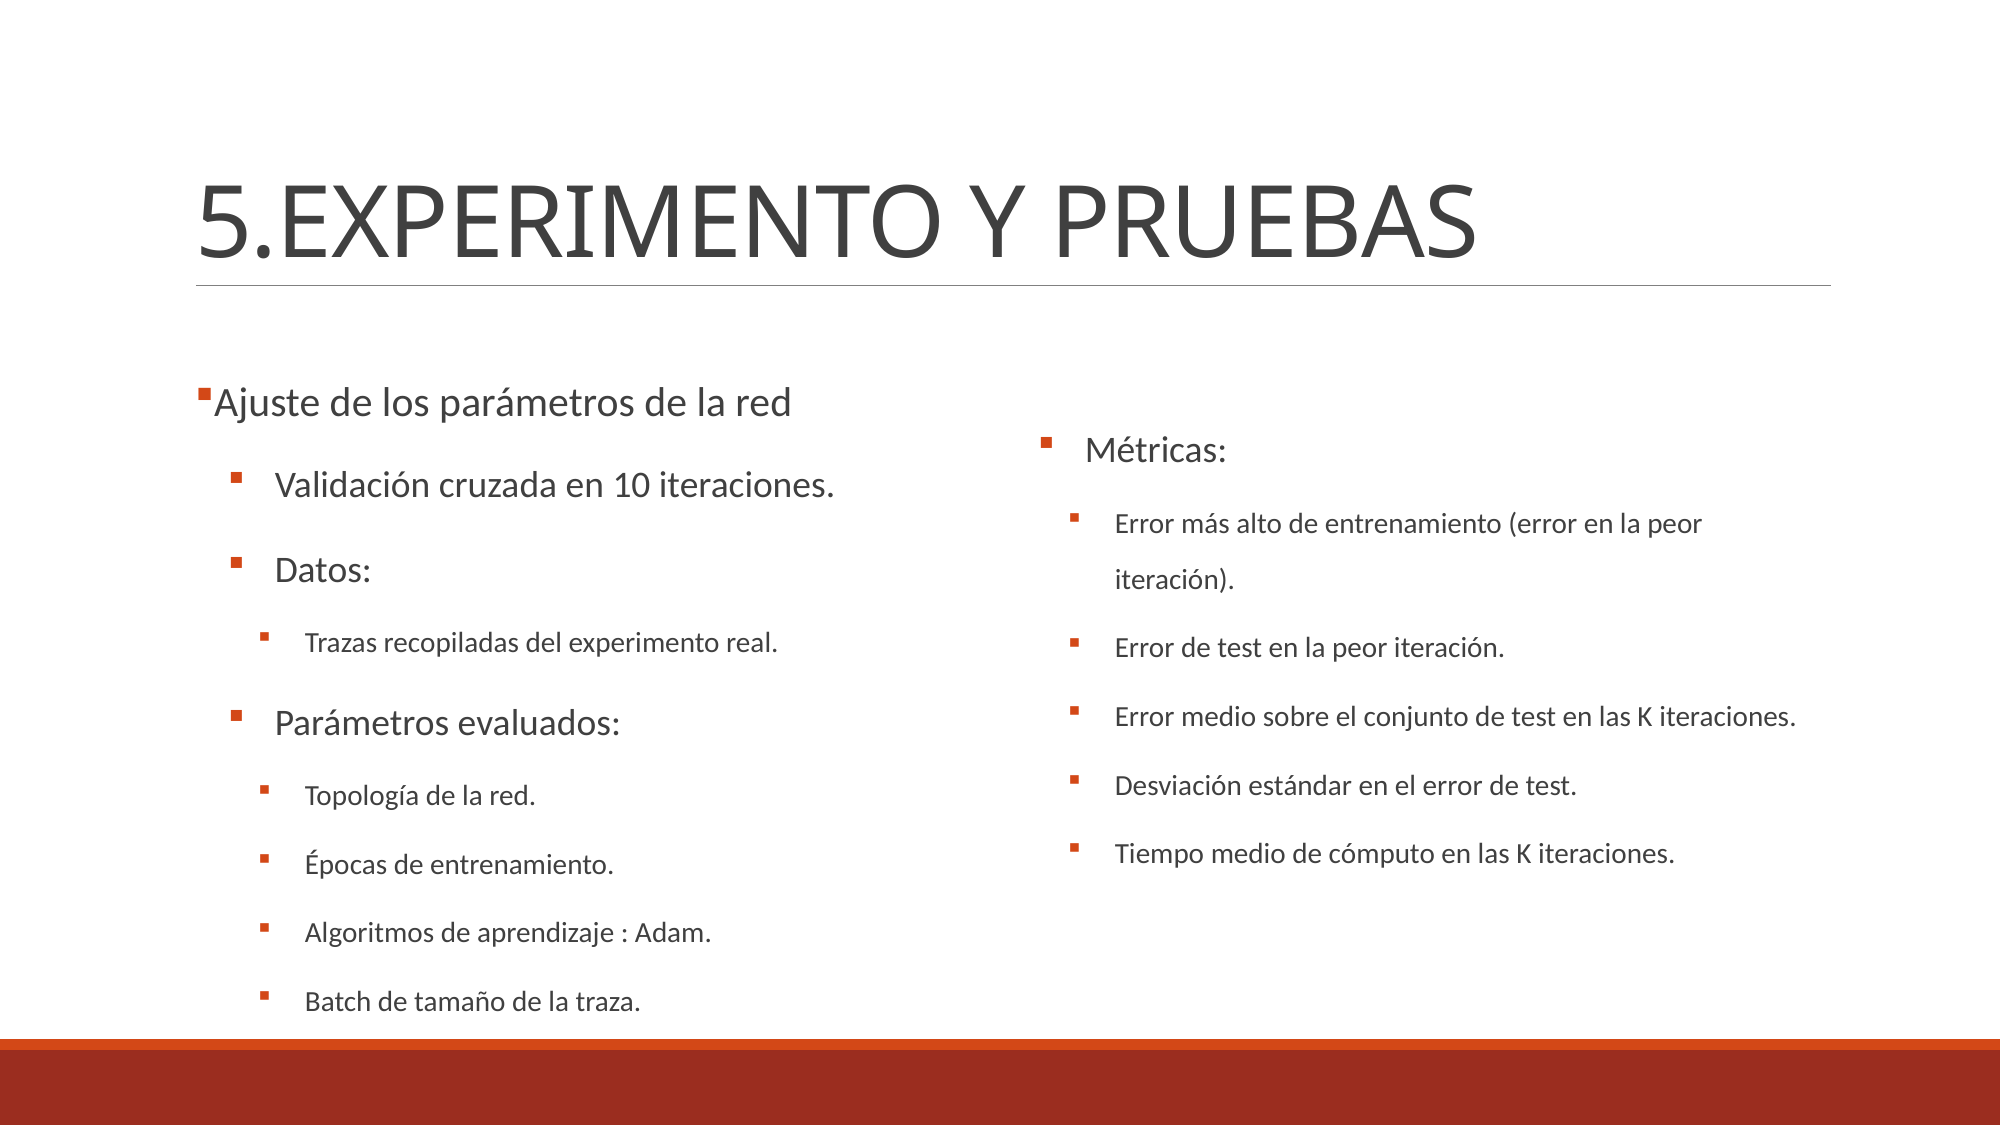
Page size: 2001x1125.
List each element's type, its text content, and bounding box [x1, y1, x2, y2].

title 5.EXPERIMENTO Y PRUEBAS [180, 47, 1830, 285]
list Ajuste de los parámetros de la red Validación cruzada en 10 iteraciones. Datos: Trazas recopiladas del experimento real. Parámetros evaluados: Topología de la red. Épocas de entrenamiento. Algoritmos de aprendizaje : Adam. Batch de tamaño de la traza. Métricas: Error más alto de entrenamiento (error en la peor iteración). Error de test en la peor iteración. Error medio sobre el conjunto de test en las K iteraciones. Desviación estándar en el error de test. Tiempo medio de cómputo en las K iteraciones. [180, 337, 1830, 1038]
